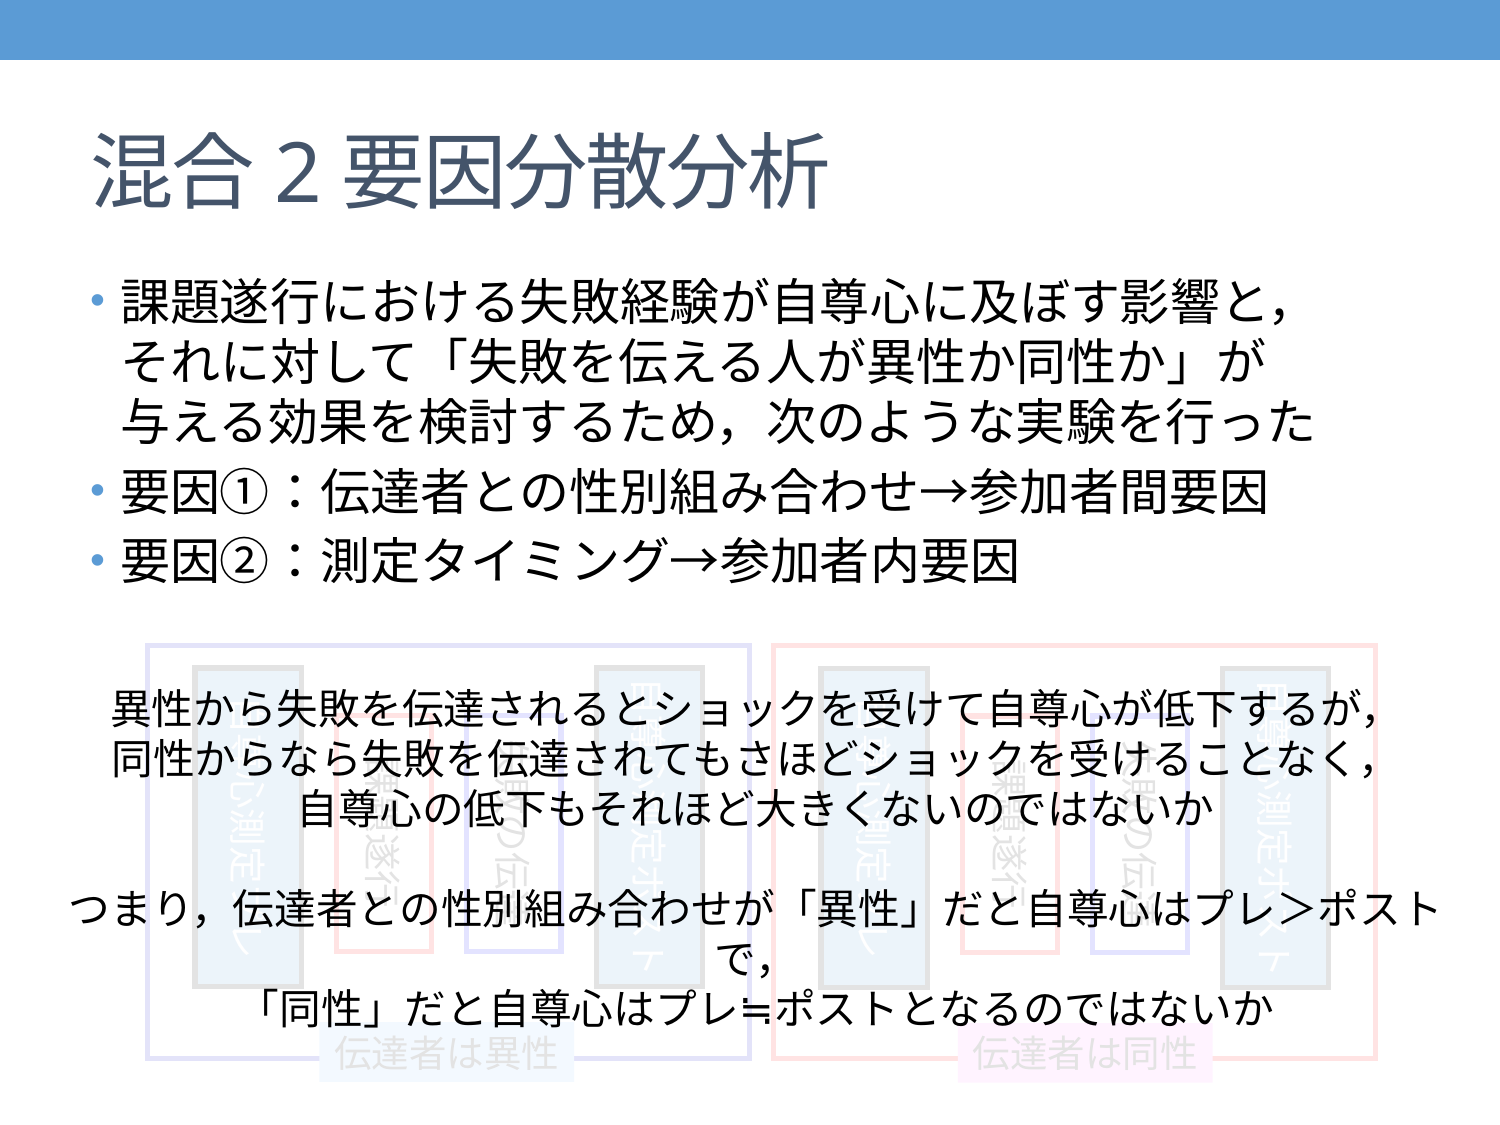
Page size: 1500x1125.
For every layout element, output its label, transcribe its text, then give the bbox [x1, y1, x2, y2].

list 課題遂行における失敗経験が自尊心に及ぼす影響と， それに対して「失敗を伝える人が異性か同性か」が 与える効果を検討するため，次のような実験を行った 要因①：伝達者との性別組み合わせ→参加者間要因 要因②：測定タイミング→参加者内要因 [75, 262, 1425, 619]
title 混合2要因分散分析 [75, 87, 1425, 250]
text_box 異性から失敗を伝達されるとショックを受けて自尊心が低下するが， 同性からなら失敗を伝達されてもさほどショックを受けることなく， 自尊心の低下もそれほど大きくないのではないか つまり，伝達者との性別組み合わせが「異性」だと自尊心はプレ＞ポストで， 「同性」だと自尊心はプレ≒ポストとなるのではないか [33, 619, 1479, 1097]
